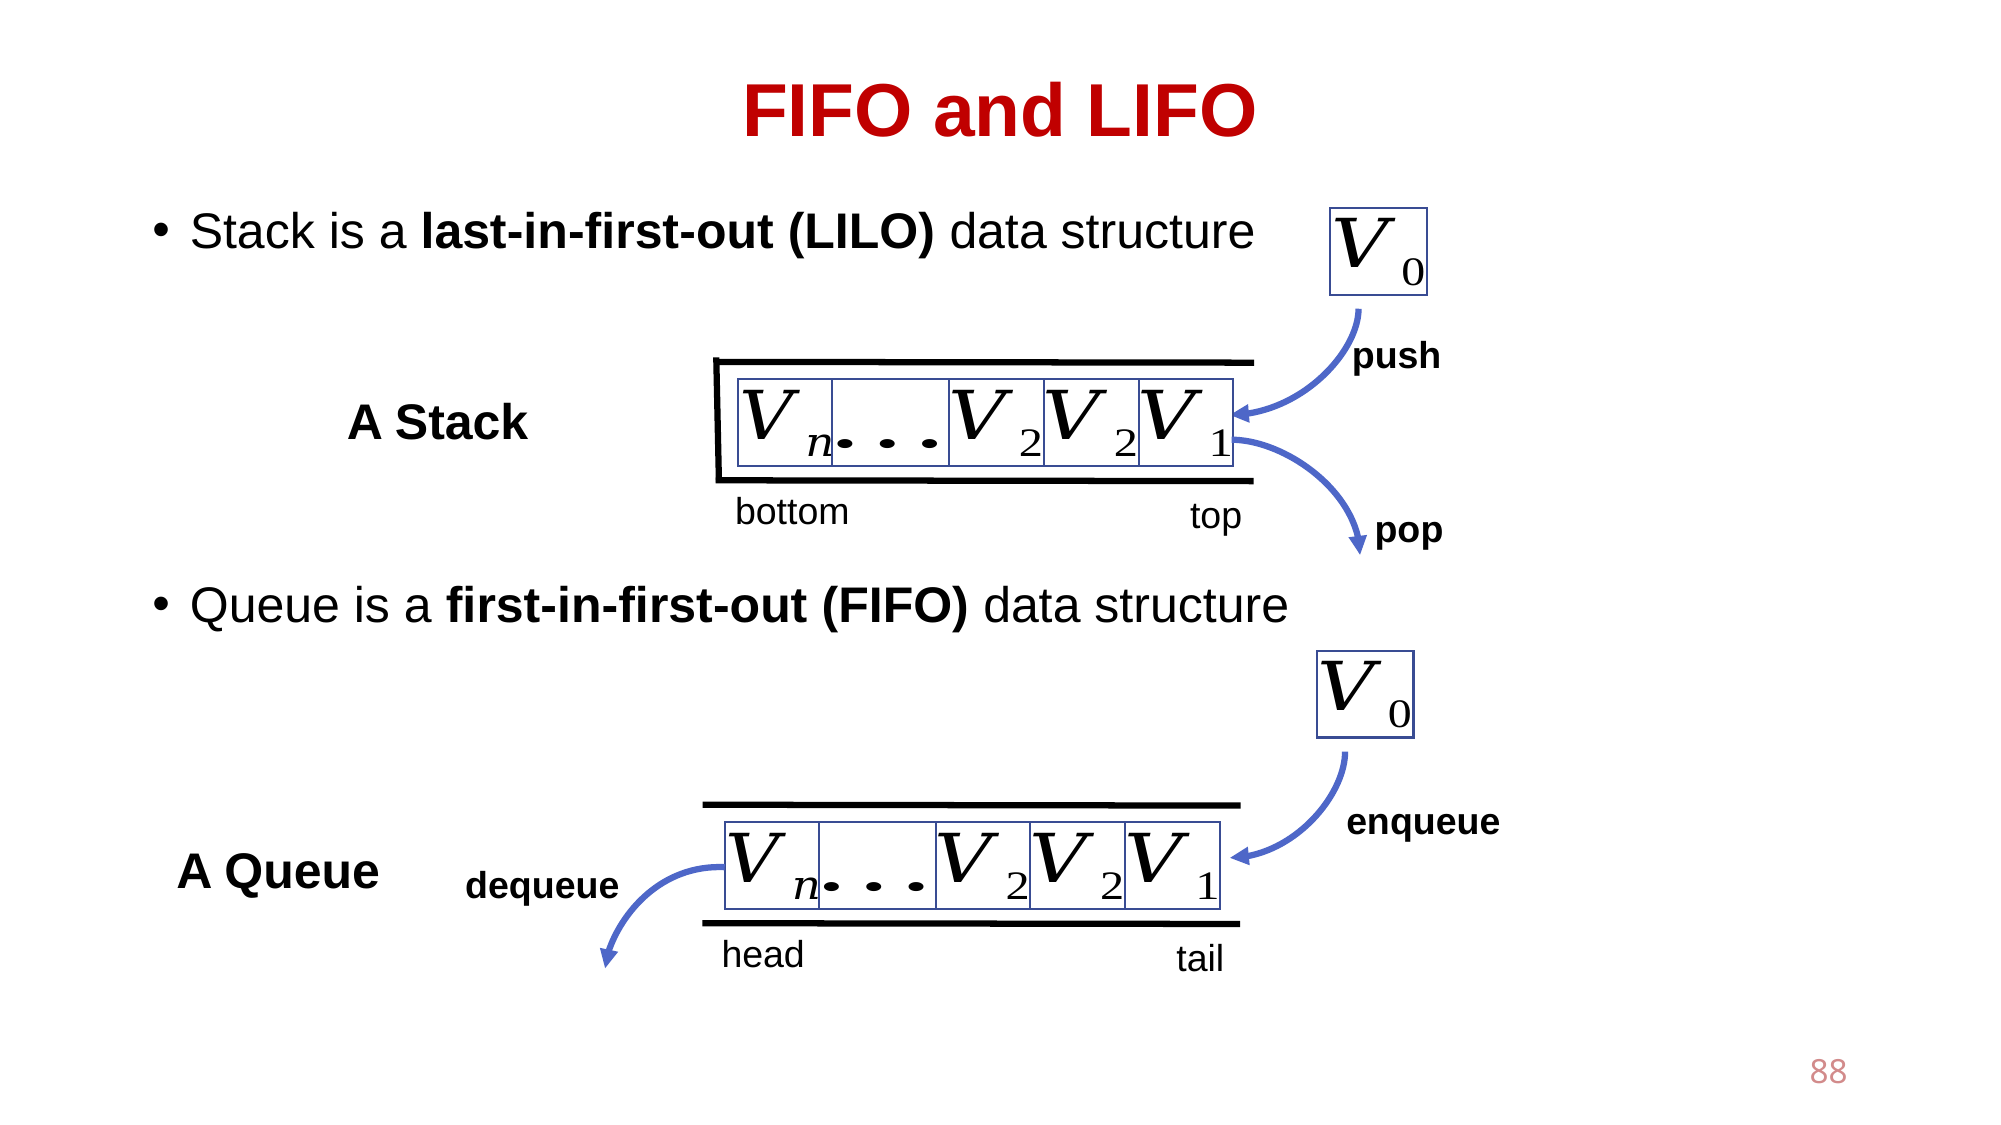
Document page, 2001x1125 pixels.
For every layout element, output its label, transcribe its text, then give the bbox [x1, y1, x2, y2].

text_box bottom [720, 479, 900, 539]
text_box tail [1161, 926, 1257, 987]
text_box push [1337, 323, 1590, 383]
text_box enqueue [1331, 790, 1584, 850]
text_box dequeue [450, 853, 703, 913]
text_box [1356, 308, 1360, 323]
title FIFO and LIFO [137, 59, 1863, 166]
text_box [1230, 343, 1338, 421]
text_box top [1175, 484, 1270, 544]
slide_number 88 [1412, 1042, 1863, 1103]
text_box [1231, 439, 1359, 555]
text_box [1230, 751, 1346, 864]
text_box A Stack [332, 381, 585, 457]
text_box pop [1359, 498, 1613, 558]
text_box A Queue [161, 830, 414, 906]
text_box [601, 866, 725, 969]
list Stack is a last-in-first-out (LILO) data structure Queue is a first-in-first-out (FIFO) data structure [137, 197, 1863, 1025]
text_box head [706, 922, 841, 982]
